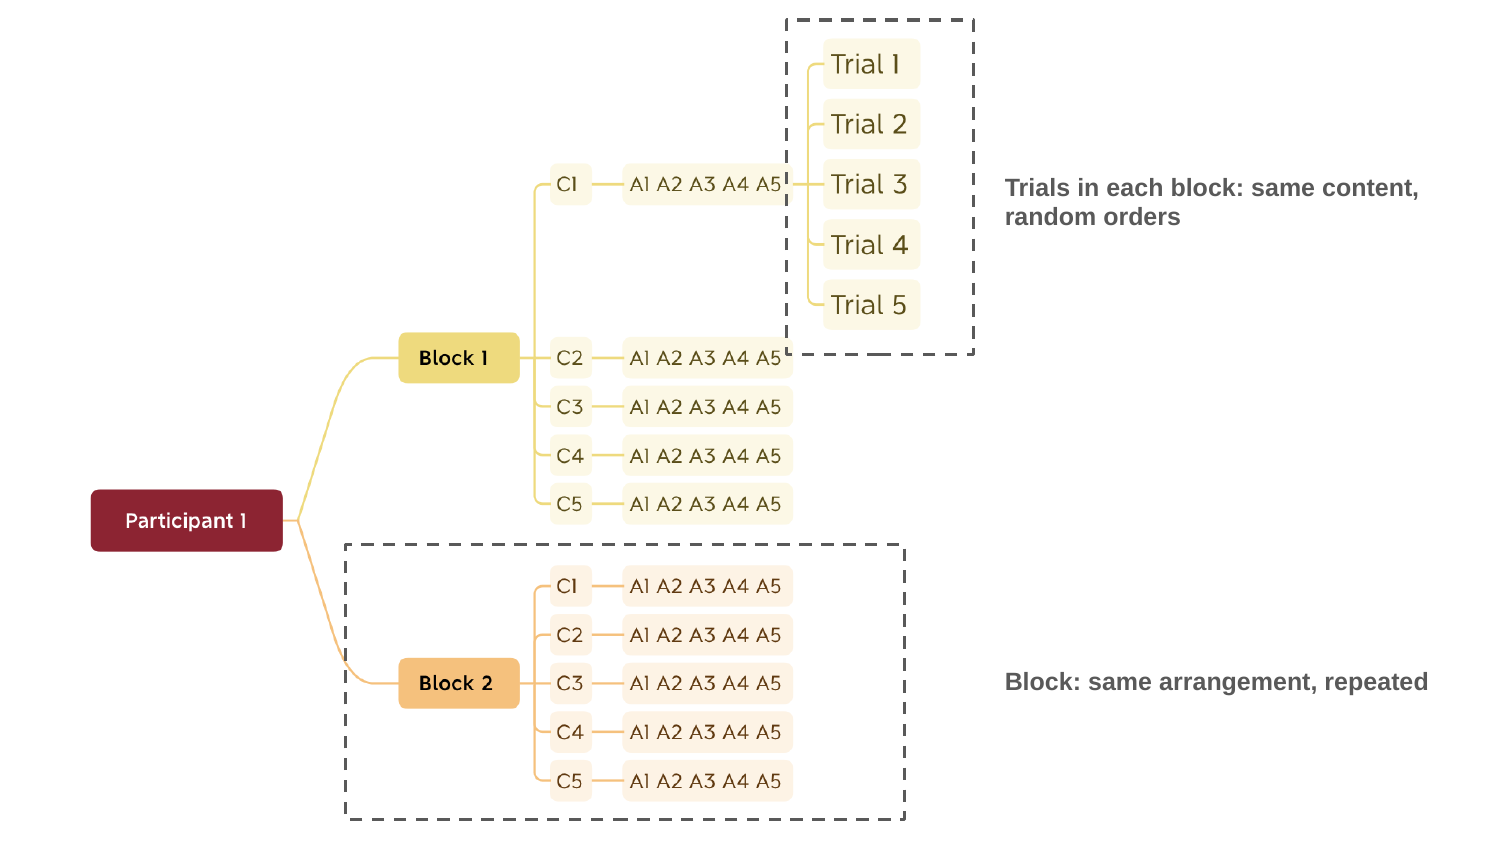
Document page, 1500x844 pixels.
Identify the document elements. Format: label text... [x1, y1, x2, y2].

text_box Trials in each block: same content, random orders [989, 155, 1451, 246]
text_box [966, 20, 974, 355]
picture [53, 0, 962, 836]
text_box Block: same arrangement, repeated [989, 650, 1482, 711]
